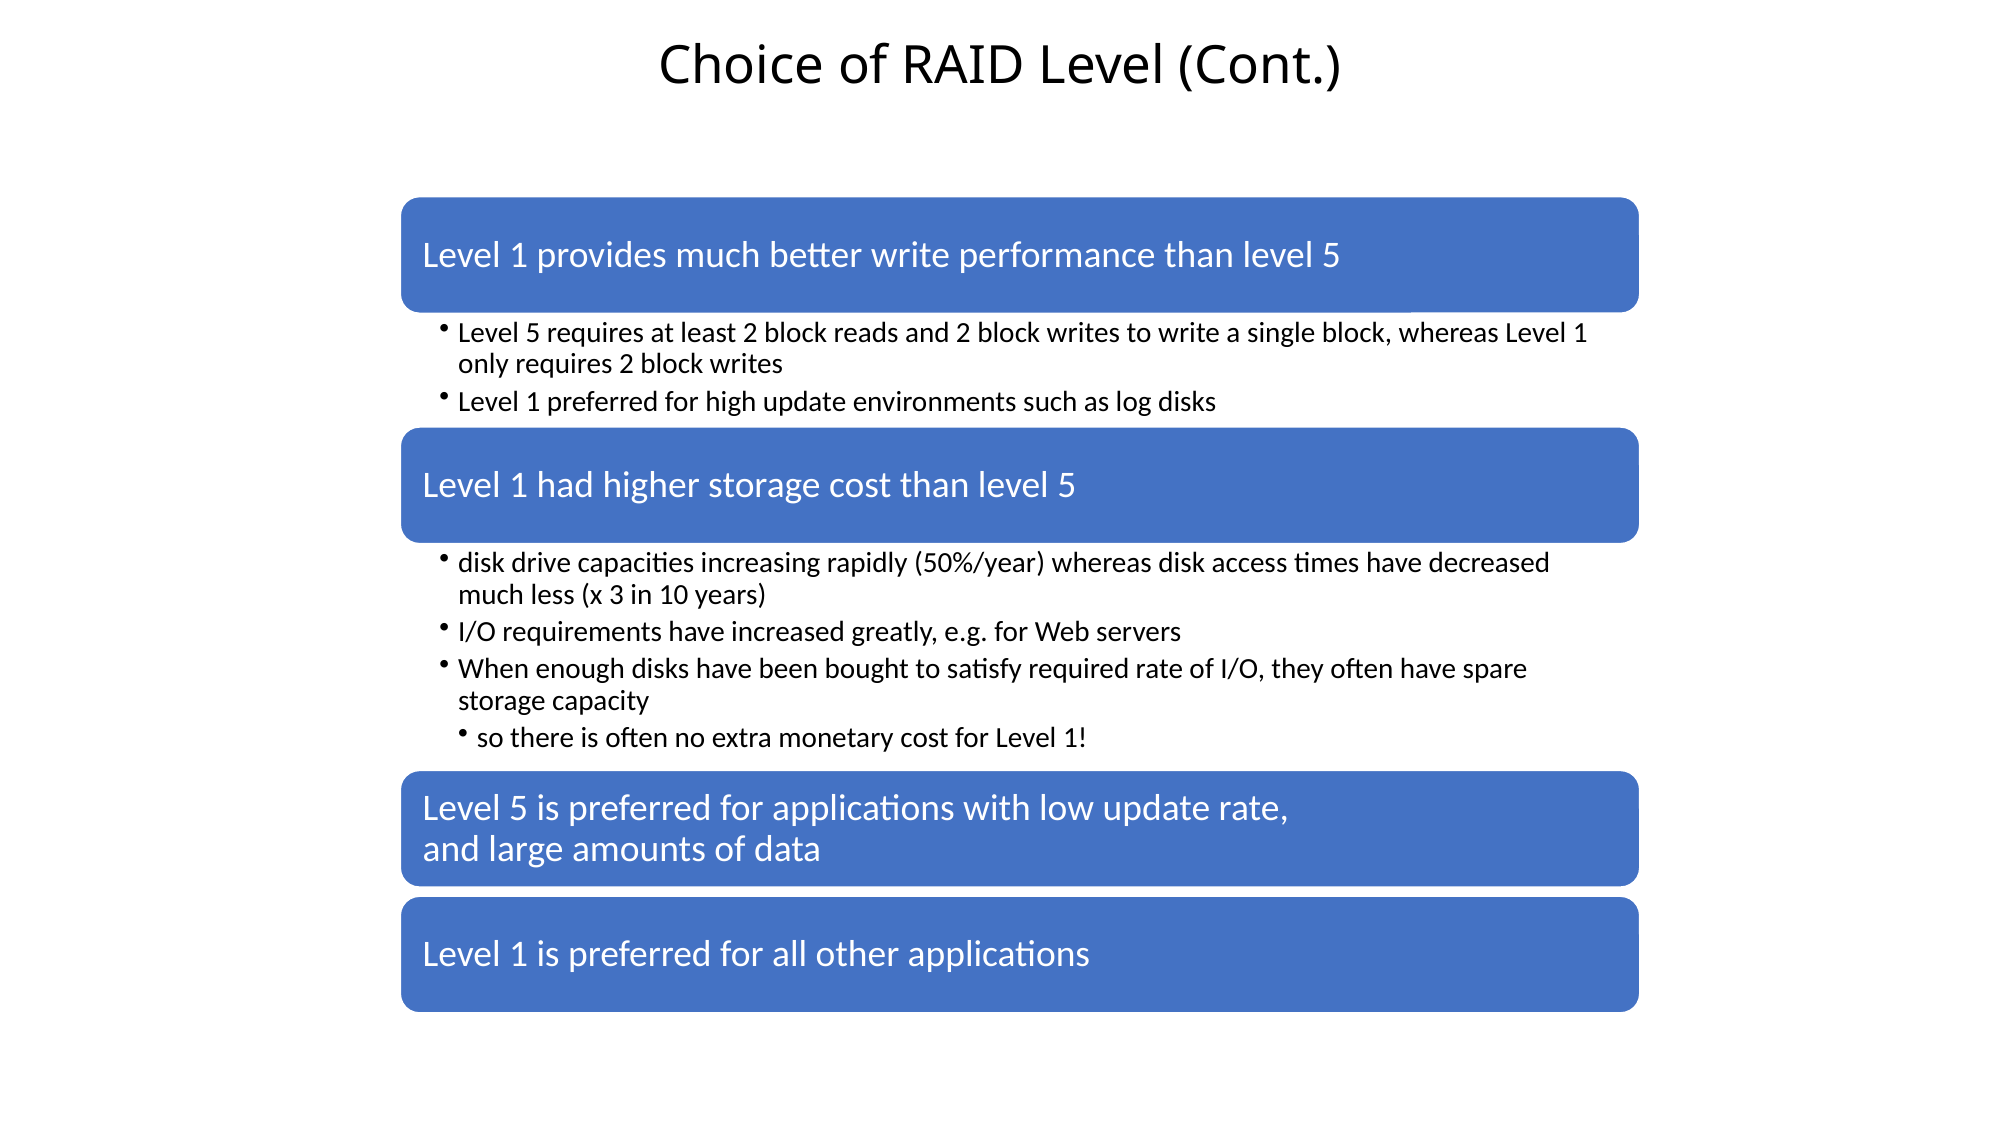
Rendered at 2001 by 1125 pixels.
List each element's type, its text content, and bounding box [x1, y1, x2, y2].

title Choice of RAID Level (Cont.) [314, 0, 1686, 133]
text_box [399, 184, 1641, 1026]
